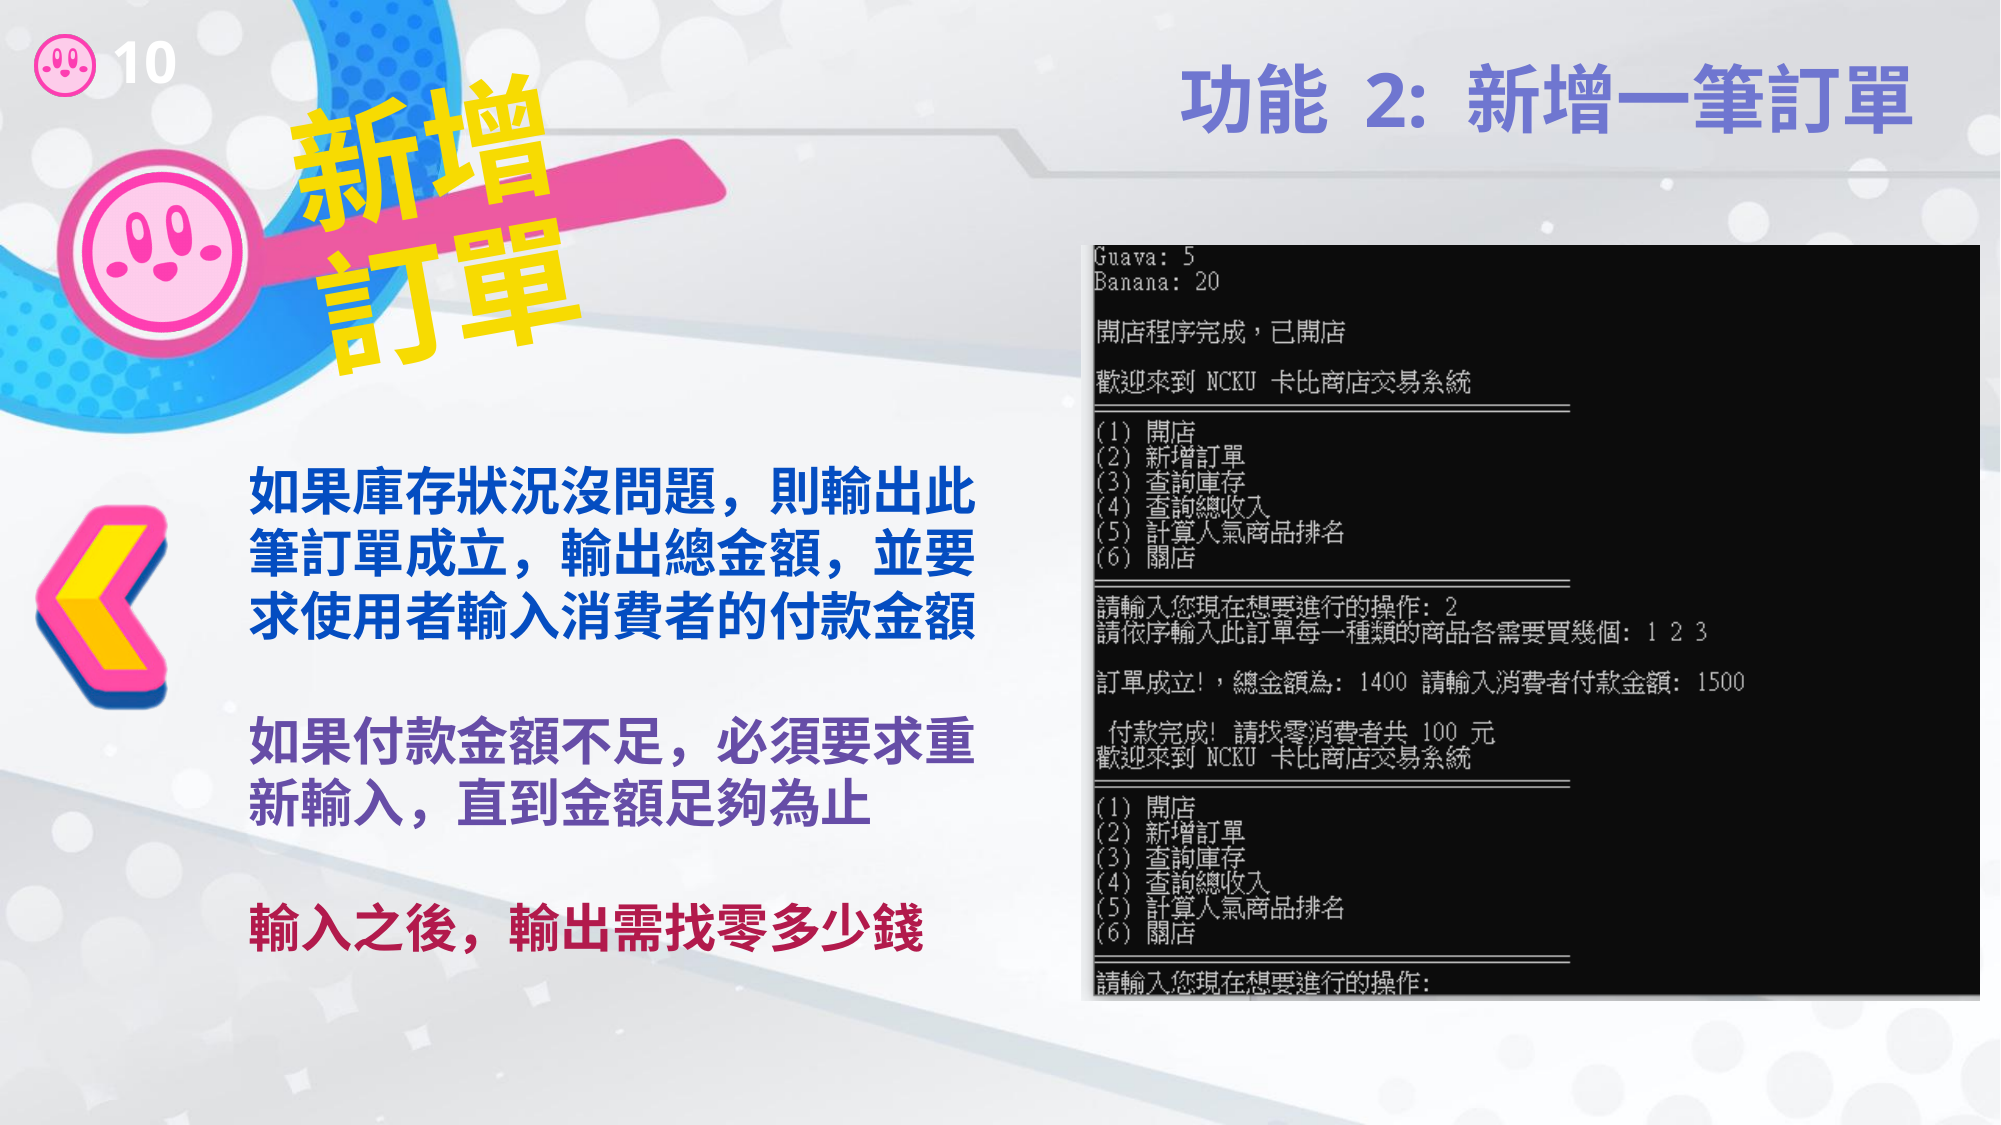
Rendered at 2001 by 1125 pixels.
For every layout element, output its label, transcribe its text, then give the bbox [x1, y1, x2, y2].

list 如果庫存狀況沒問題，則輸出此筆訂單成立，輸出總金額，並要求使用者輸入消費者的付款金額 如果付款金額不足，必須要求重新輸入，直到金額足夠為止 輸入之後，輸出需找零多少錢 [234, 381, 997, 1035]
title 新增訂單 [264, 54, 622, 381]
picture [0, 0, 2001, 1125]
list 功能 2: 新增一筆訂單 [1081, 55, 1932, 243]
